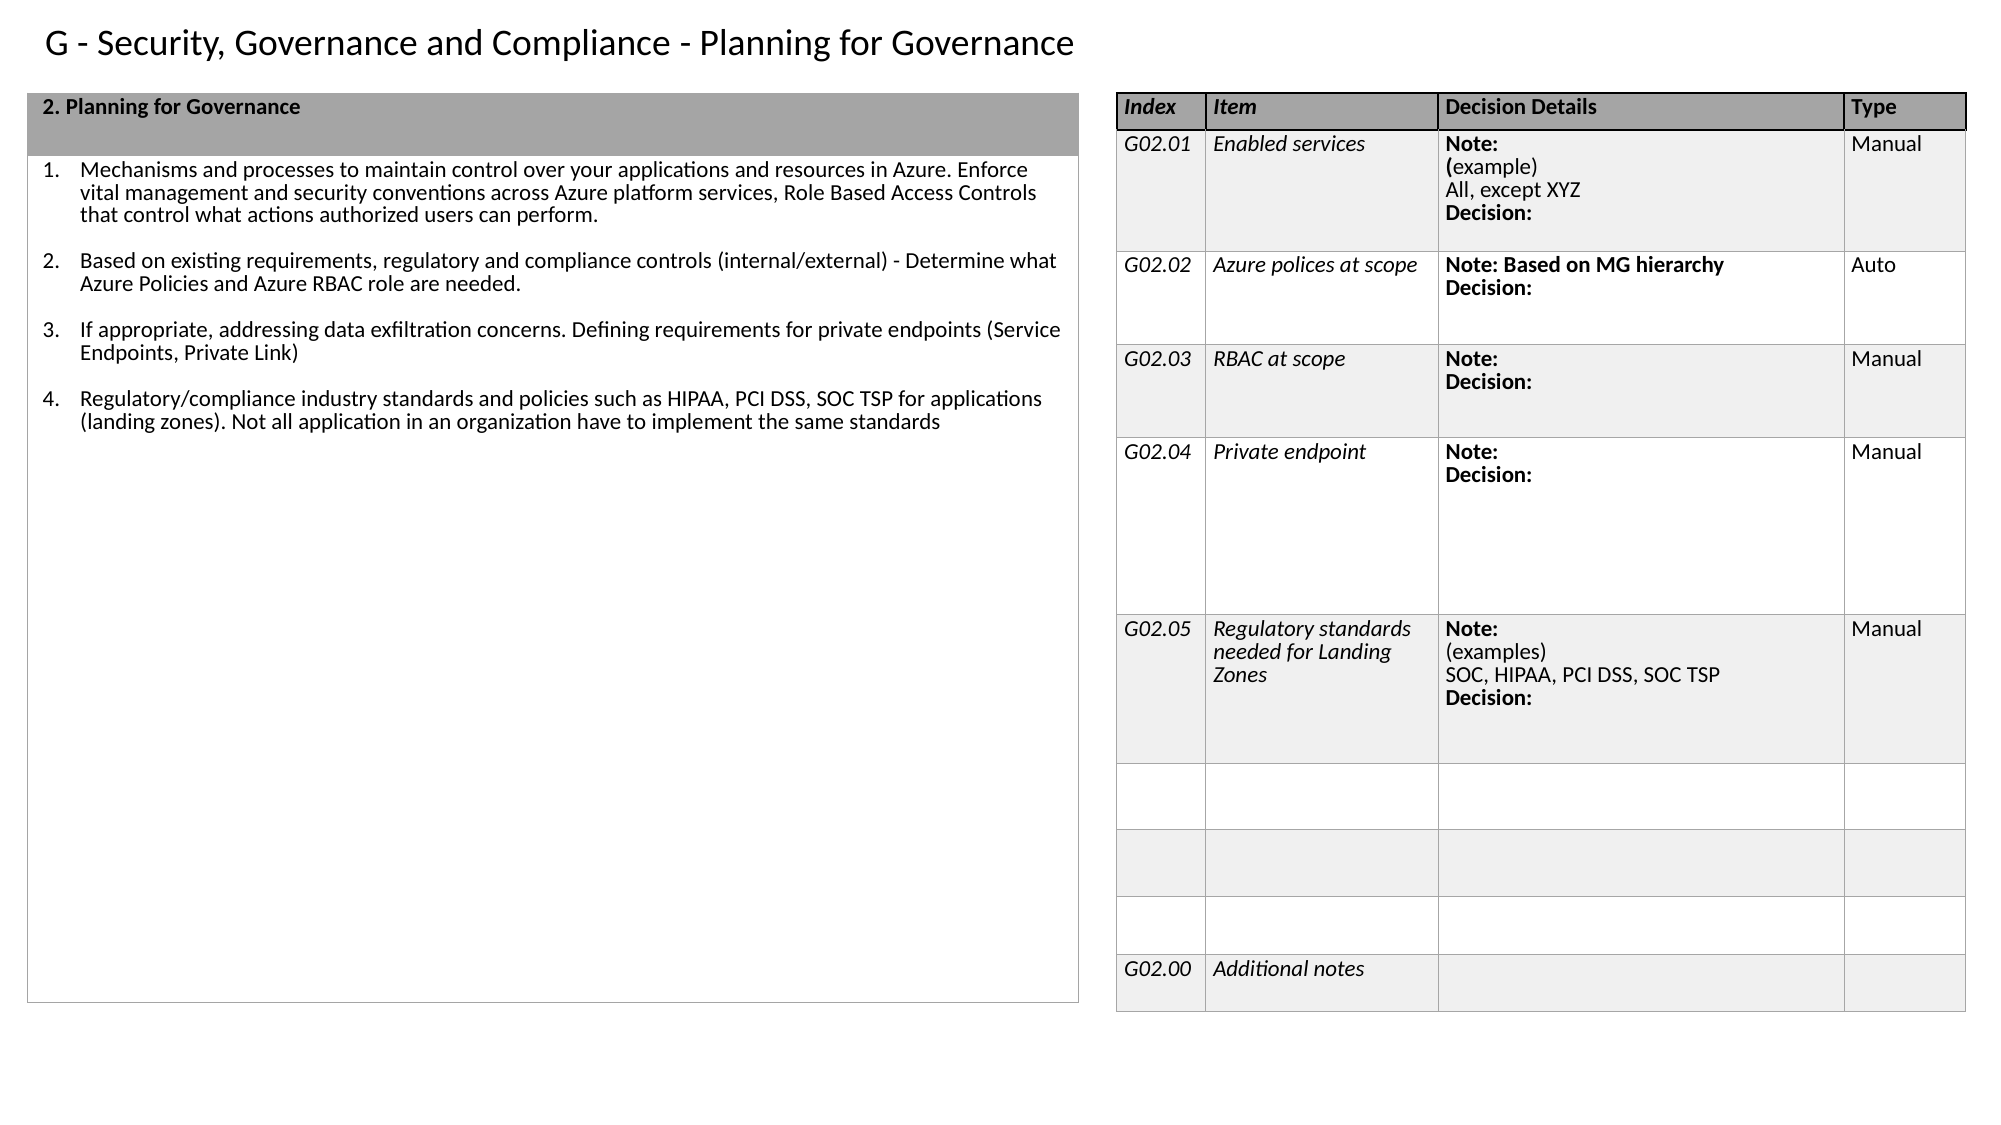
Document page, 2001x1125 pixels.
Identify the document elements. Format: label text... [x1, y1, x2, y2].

table_cell [1117, 830, 1205, 896]
table_cell [1845, 955, 1965, 1011]
table_cell [1439, 897, 1844, 954]
table_cell G02.02 [1117, 252, 1205, 344]
table_cell [1117, 764, 1205, 829]
table_cell Additional notes [1206, 955, 1438, 1011]
table_cell Azure polices at scope [1206, 252, 1438, 344]
table_cell Note: (example) All, except XYZ Decision: [1439, 131, 1844, 251]
table_cell [1206, 897, 1438, 954]
table_cell [1439, 830, 1844, 896]
table_cell Manual [1845, 131, 1965, 251]
table_header 2. Planning for Governance [28, 94, 1078, 155]
table_cell [1206, 764, 1438, 829]
table_cell G02.03 [1117, 345, 1205, 437]
table_cell Manual [1845, 615, 1965, 763]
table_cell Manual [1845, 438, 1965, 614]
table_cell [1845, 830, 1965, 896]
table_cell G02.00 [1117, 955, 1205, 1011]
table_header Type [1845, 94, 1965, 129]
table_cell Note: Decision: [1439, 345, 1844, 437]
table_header Item [1207, 94, 1437, 129]
table_header Decision Details [1439, 94, 1843, 129]
table_cell Enabled services [1206, 131, 1438, 251]
table_cell Note: Based on MG hierarchy Decision: [1439, 252, 1844, 344]
table_cell Auto [1845, 252, 1965, 344]
table_cell G02.01 [1117, 131, 1205, 251]
table_cell G02.05 [1117, 615, 1205, 763]
table_cell [1117, 897, 1205, 954]
table_cell Note: (examples) SOC, HIPAA, PCI DSS, SOC TSP Decision: [1439, 615, 1844, 763]
table_cell Mechanisms and processes to maintain control over your applications and resources in Azure. Enforce vital management and security conventions across Azure platform services, Role Based Access Controls that control what actions authorized users can perform. Based on existing requirements, regulatory and compliance controls (internal/external) - Determine what Azure Policies and Azure RBAC role are needed. If appropriate, addressing data exfiltration concerns. Defining requirements for private endpoints (Service Endpoints, Private Link) Regulatory/compliance industry standards and policies such as HIPAA, PCI DSS, SOC TSP for applications (landing zones). Not all application in an organization have to implement the same standards [28, 156, 1078, 1002]
table_cell G02.04 [1117, 438, 1205, 614]
table_cell [1845, 897, 1965, 954]
table_cell [1439, 955, 1844, 1011]
table_cell [1439, 764, 1844, 829]
table_cell Regulatory standards needed for Landing Zones [1206, 615, 1438, 763]
table_cell Manual [1845, 345, 1965, 437]
table_cell [1206, 830, 1438, 896]
title G - Security, Governance and Compliance - Planning for Governance [30, 10, 1095, 214]
table_cell RBAC at scope [1206, 345, 1438, 437]
table_cell [1845, 764, 1965, 829]
table_cell Private endpoint [1206, 438, 1438, 614]
table_cell Note: Decision: [1439, 438, 1844, 614]
table_header Index [1118, 94, 1205, 129]
